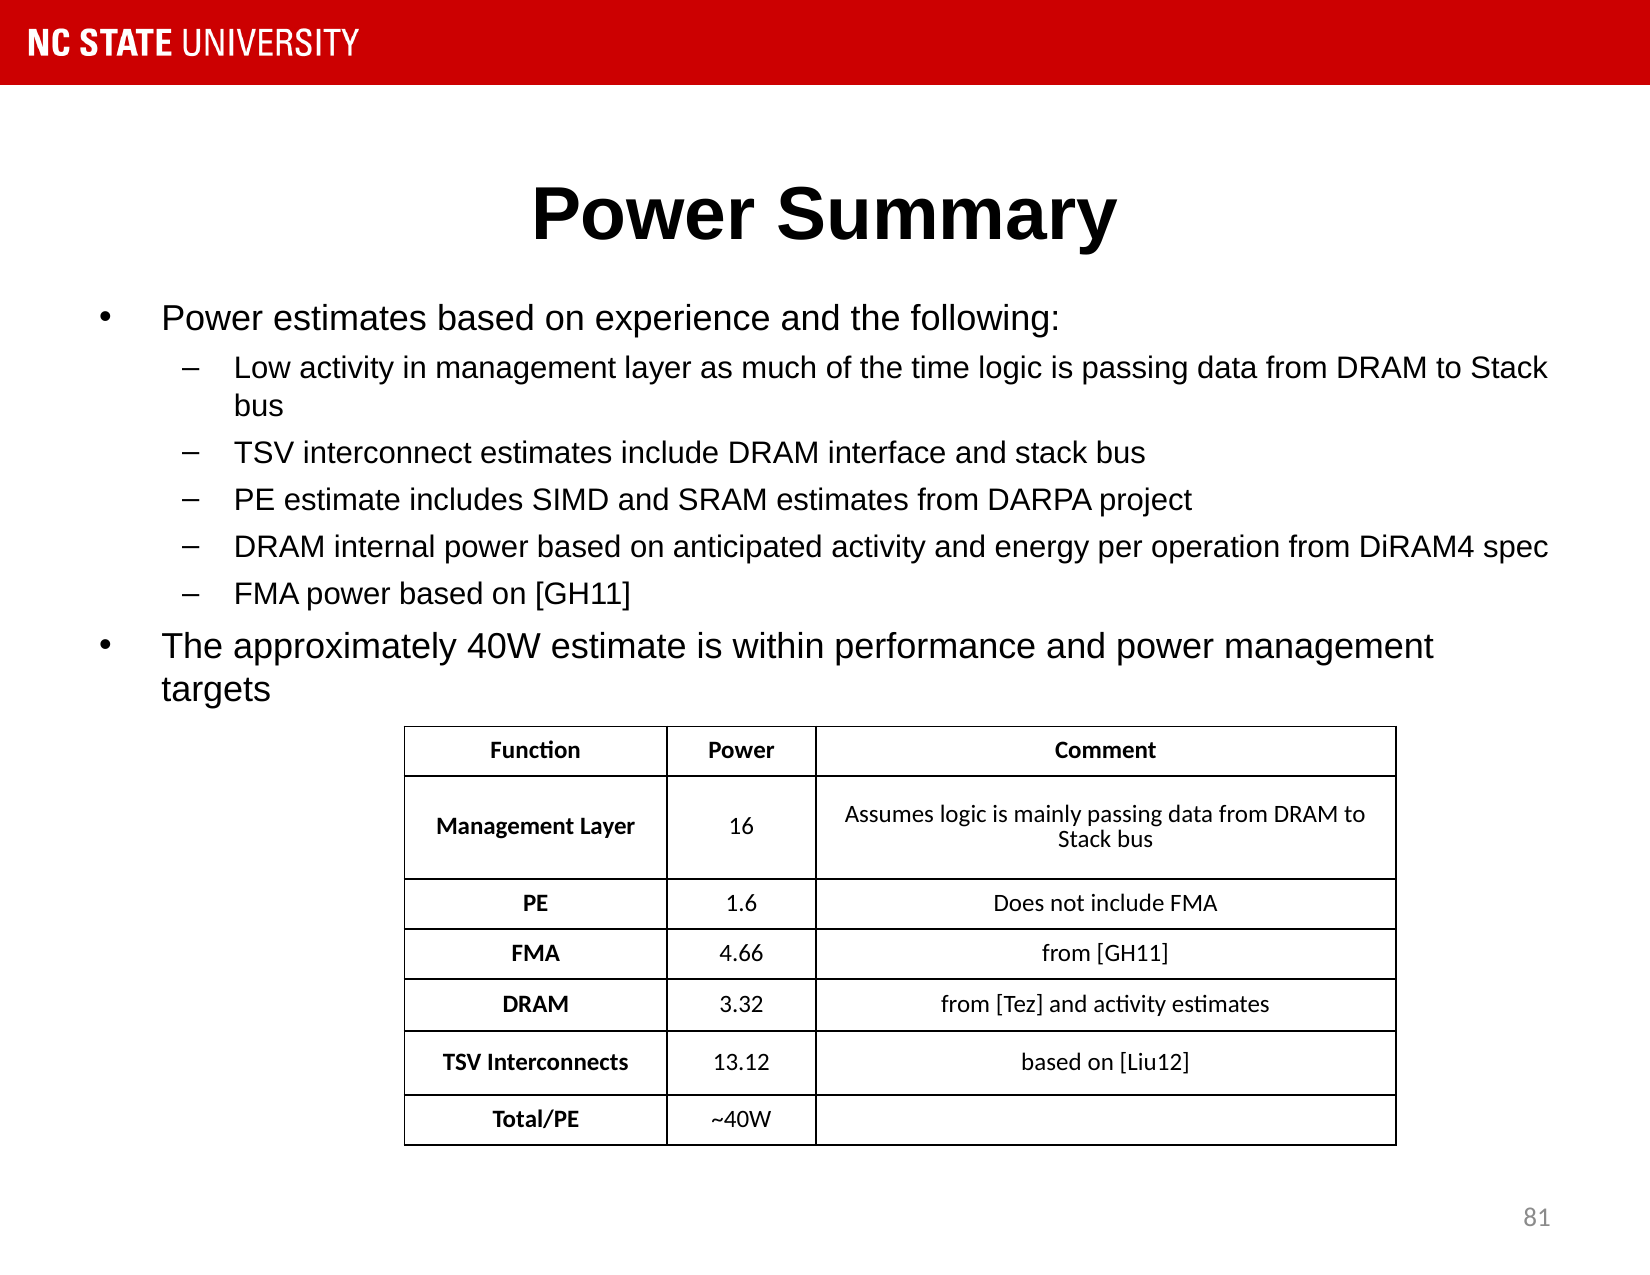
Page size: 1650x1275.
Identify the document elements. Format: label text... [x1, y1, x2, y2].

table_cell from [Tez] and activity estimates [817, 980, 1395, 1030]
table_cell 16 [668, 777, 815, 878]
table_cell based on [Liu12] [817, 1032, 1395, 1094]
picture [0, 0, 1650, 85]
table_cell Management Layer [405, 777, 666, 878]
table_cell Assumes logic is mainly passing data from DRAM to Stack bus [817, 777, 1395, 878]
table_cell 1.6 [668, 880, 815, 928]
table_cell ~40W [668, 1096, 815, 1144]
table_cell Total/PE [405, 1096, 666, 1144]
table_header Comment [817, 727, 1395, 775]
title Power Summary [82, 110, 1568, 286]
table_cell DRAM [405, 980, 666, 1030]
list Power estimates based on experience and the following: Low activity in management layer as much of the time logic is passing data from DRAM to Stack bus TSV interconnect estimates include DRAM interface and stack bus PE estimate includes SIMD and SRAM estimates from DARPA project DRAM internal power based on anticipated activity and energy per operation from DiRAM4 spec FMA power based on [GH11] The approximately 40W estimate is within performance and power management targets [82, 286, 1568, 745]
table_cell 13.12 [668, 1032, 815, 1094]
table_cell [817, 1096, 1395, 1144]
table_cell TSV Interconnects [405, 1032, 666, 1094]
table_cell Does not include FMA [817, 880, 1395, 928]
slide_number 81 [1182, 1181, 1568, 1250]
table_header Function [405, 727, 666, 775]
table_cell PE [405, 880, 666, 928]
table_cell from [GH11] [817, 930, 1395, 978]
table_cell 3.32 [668, 980, 815, 1030]
table_header Power [668, 727, 815, 775]
table_cell 4.66 [668, 930, 815, 978]
table_cell FMA [405, 930, 666, 978]
